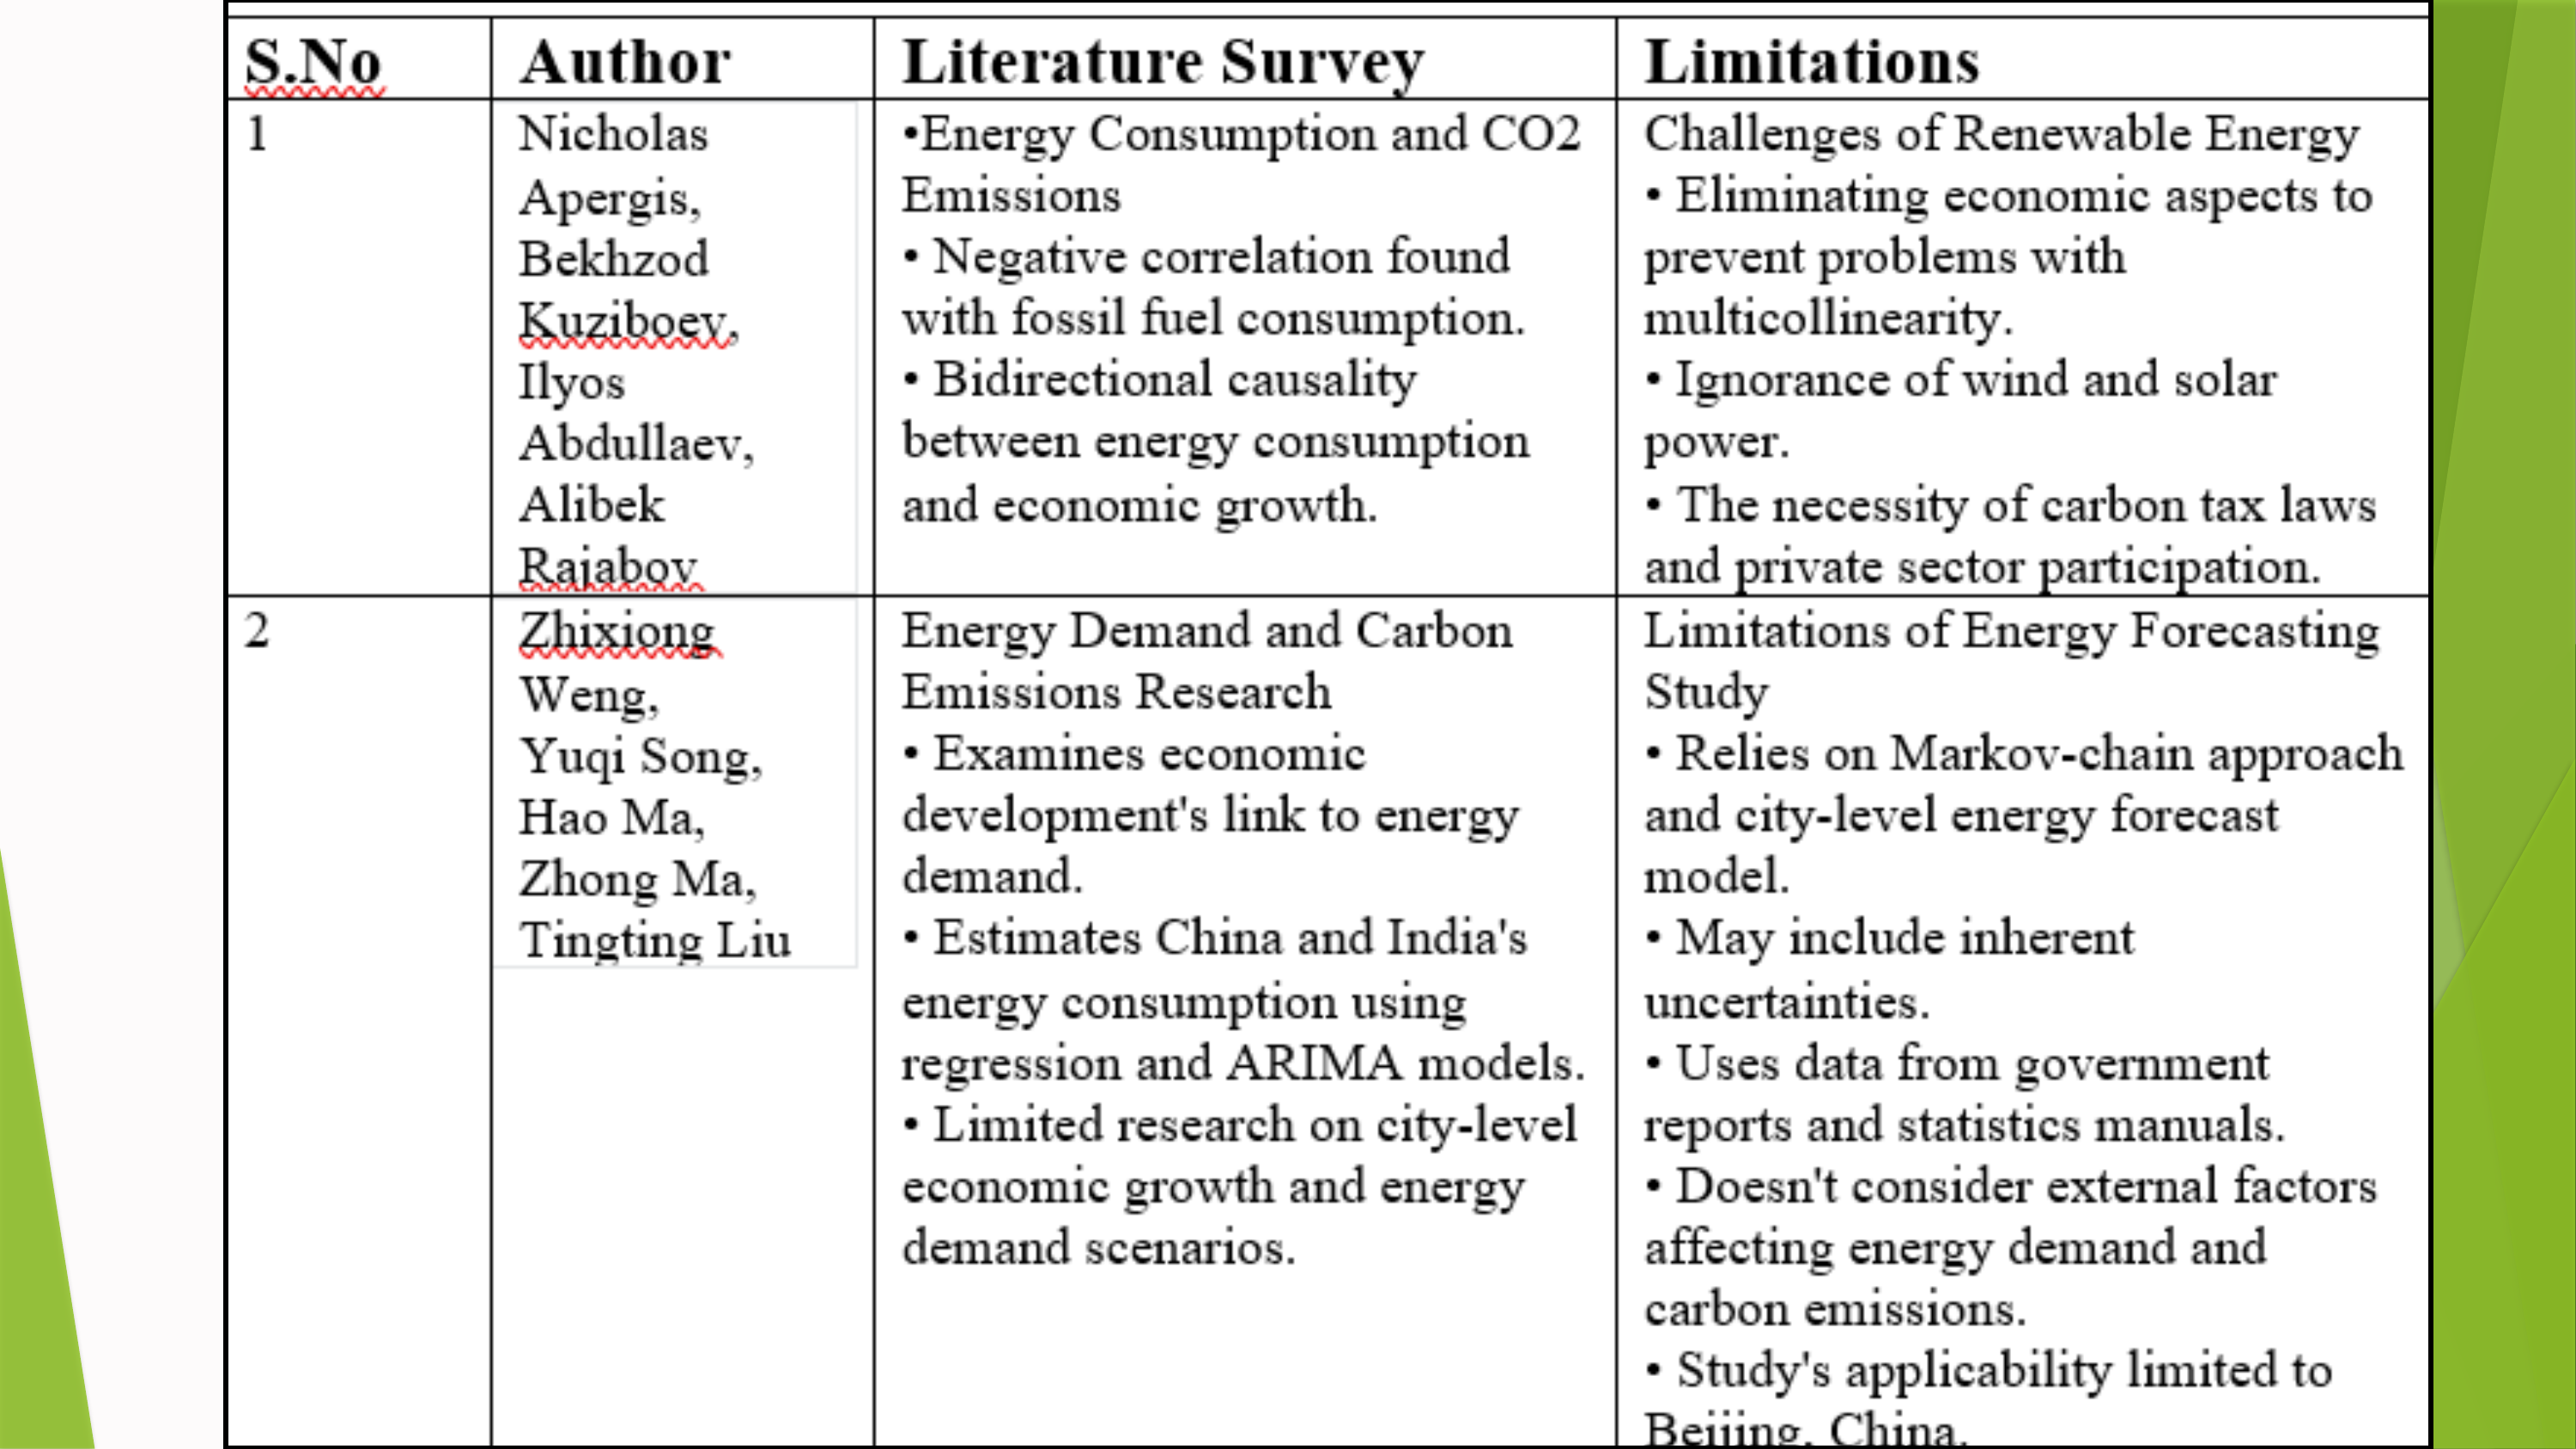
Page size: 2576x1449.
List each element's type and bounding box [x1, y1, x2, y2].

text_box [225, 0, 2432, 1449]
